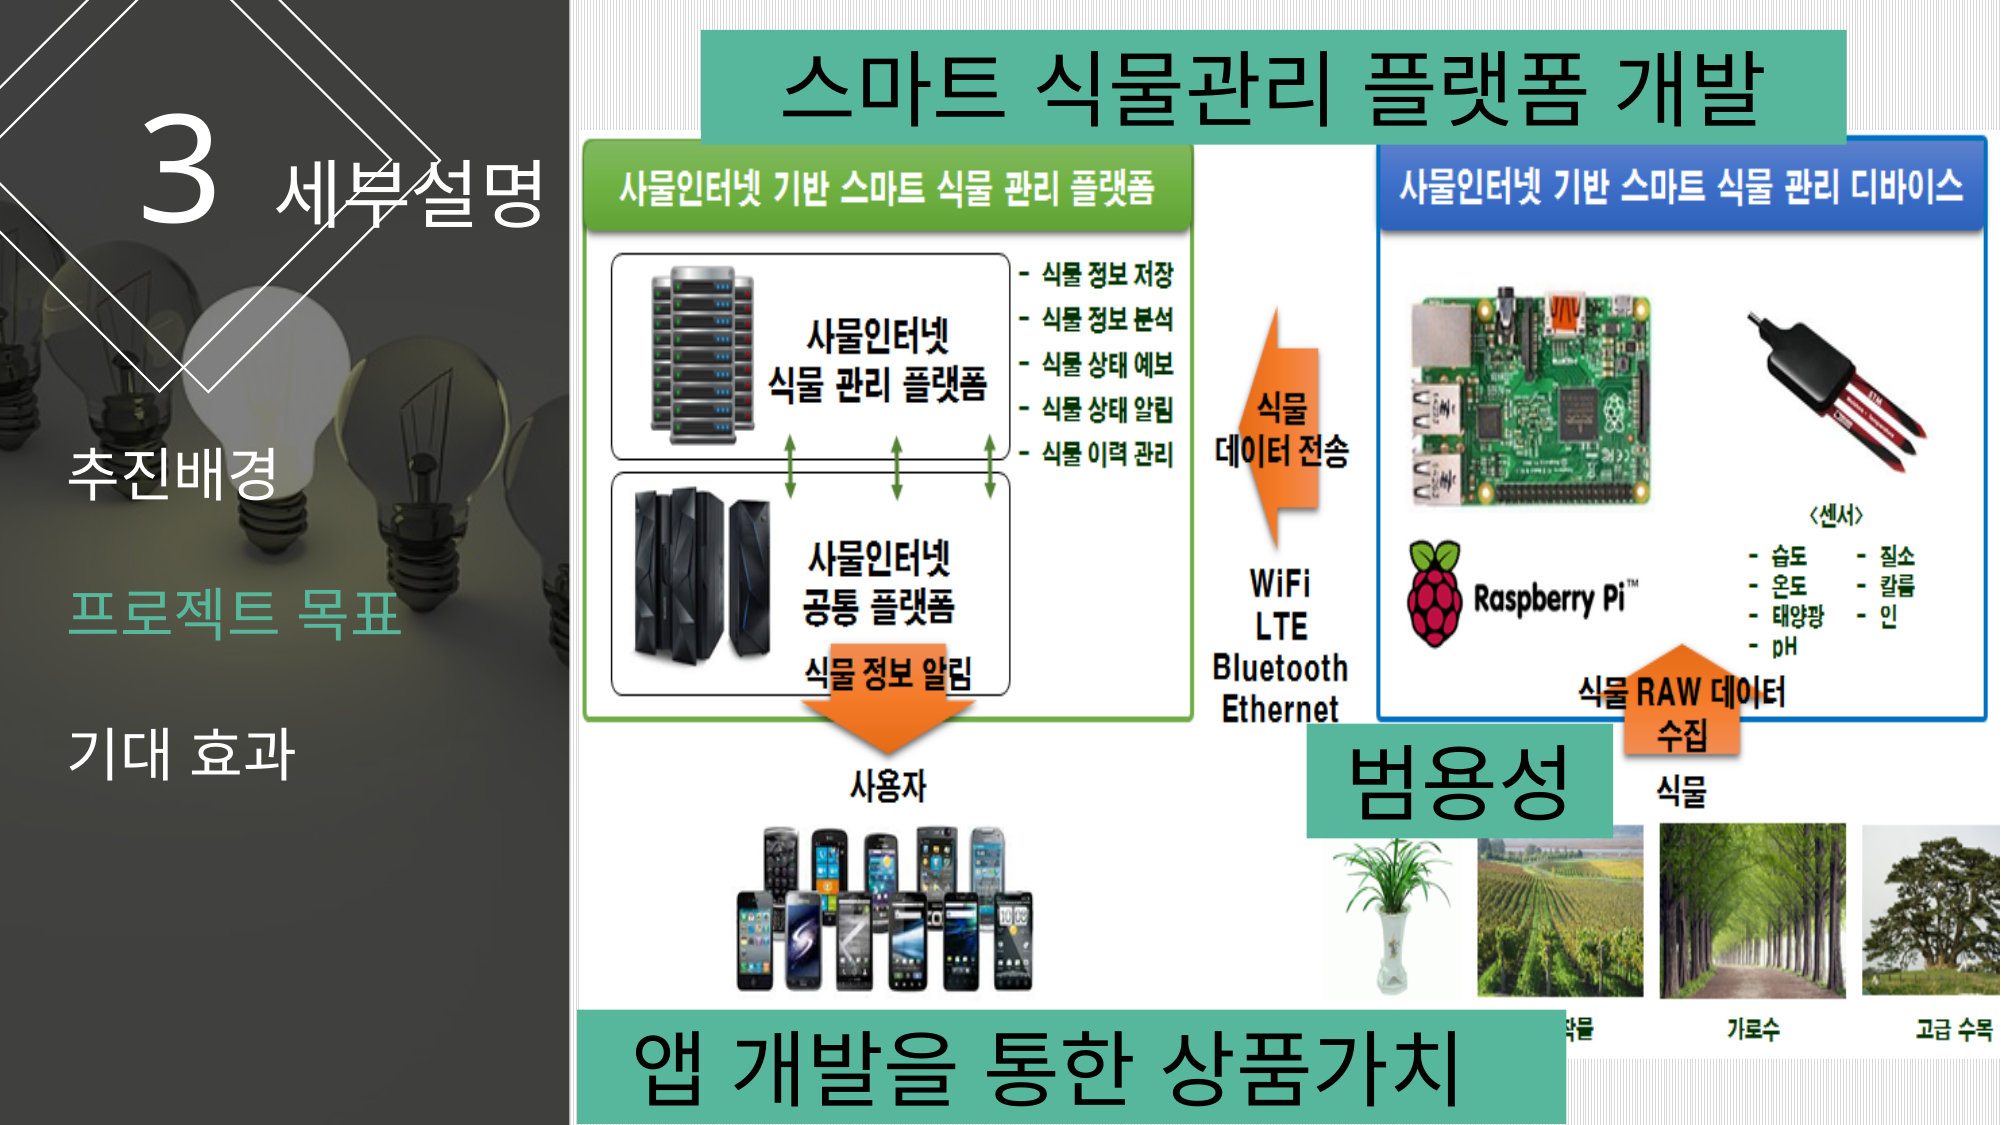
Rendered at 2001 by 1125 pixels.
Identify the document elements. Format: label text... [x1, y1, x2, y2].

picture [0, 0, 570, 1125]
text_box 스마트 식물관리 플랫폼 개발 [700, 29, 1847, 127]
text_box 3 세부설명 [570, 65, 658, 261]
picture [580, 127, 2000, 1059]
text_box 앱 개발을 통한 상품가치 [577, 1009, 1567, 1125]
